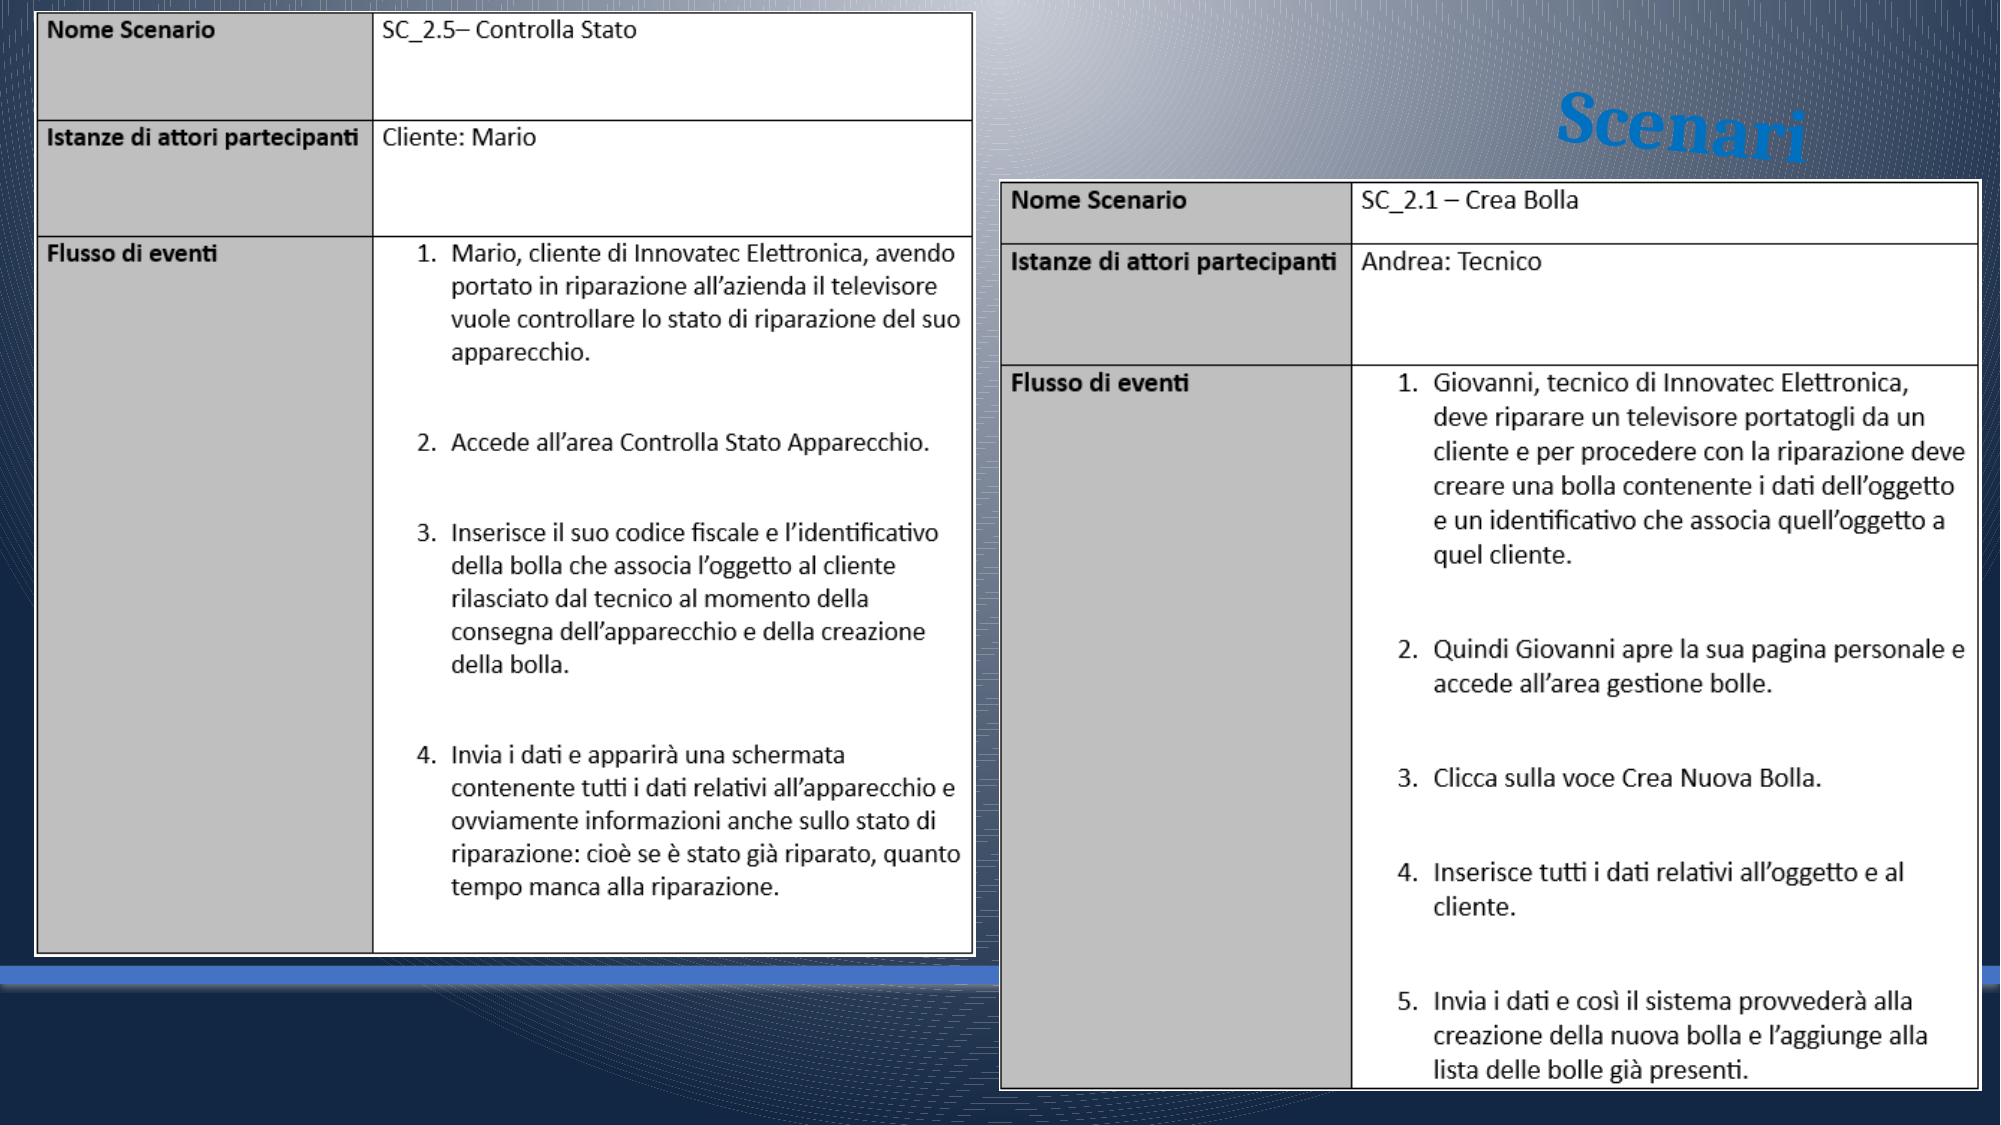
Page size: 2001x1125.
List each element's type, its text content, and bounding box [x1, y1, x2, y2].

picture [33, 10, 976, 958]
text_box Scenari [1539, 50, 1957, 178]
picture [999, 179, 1982, 1091]
